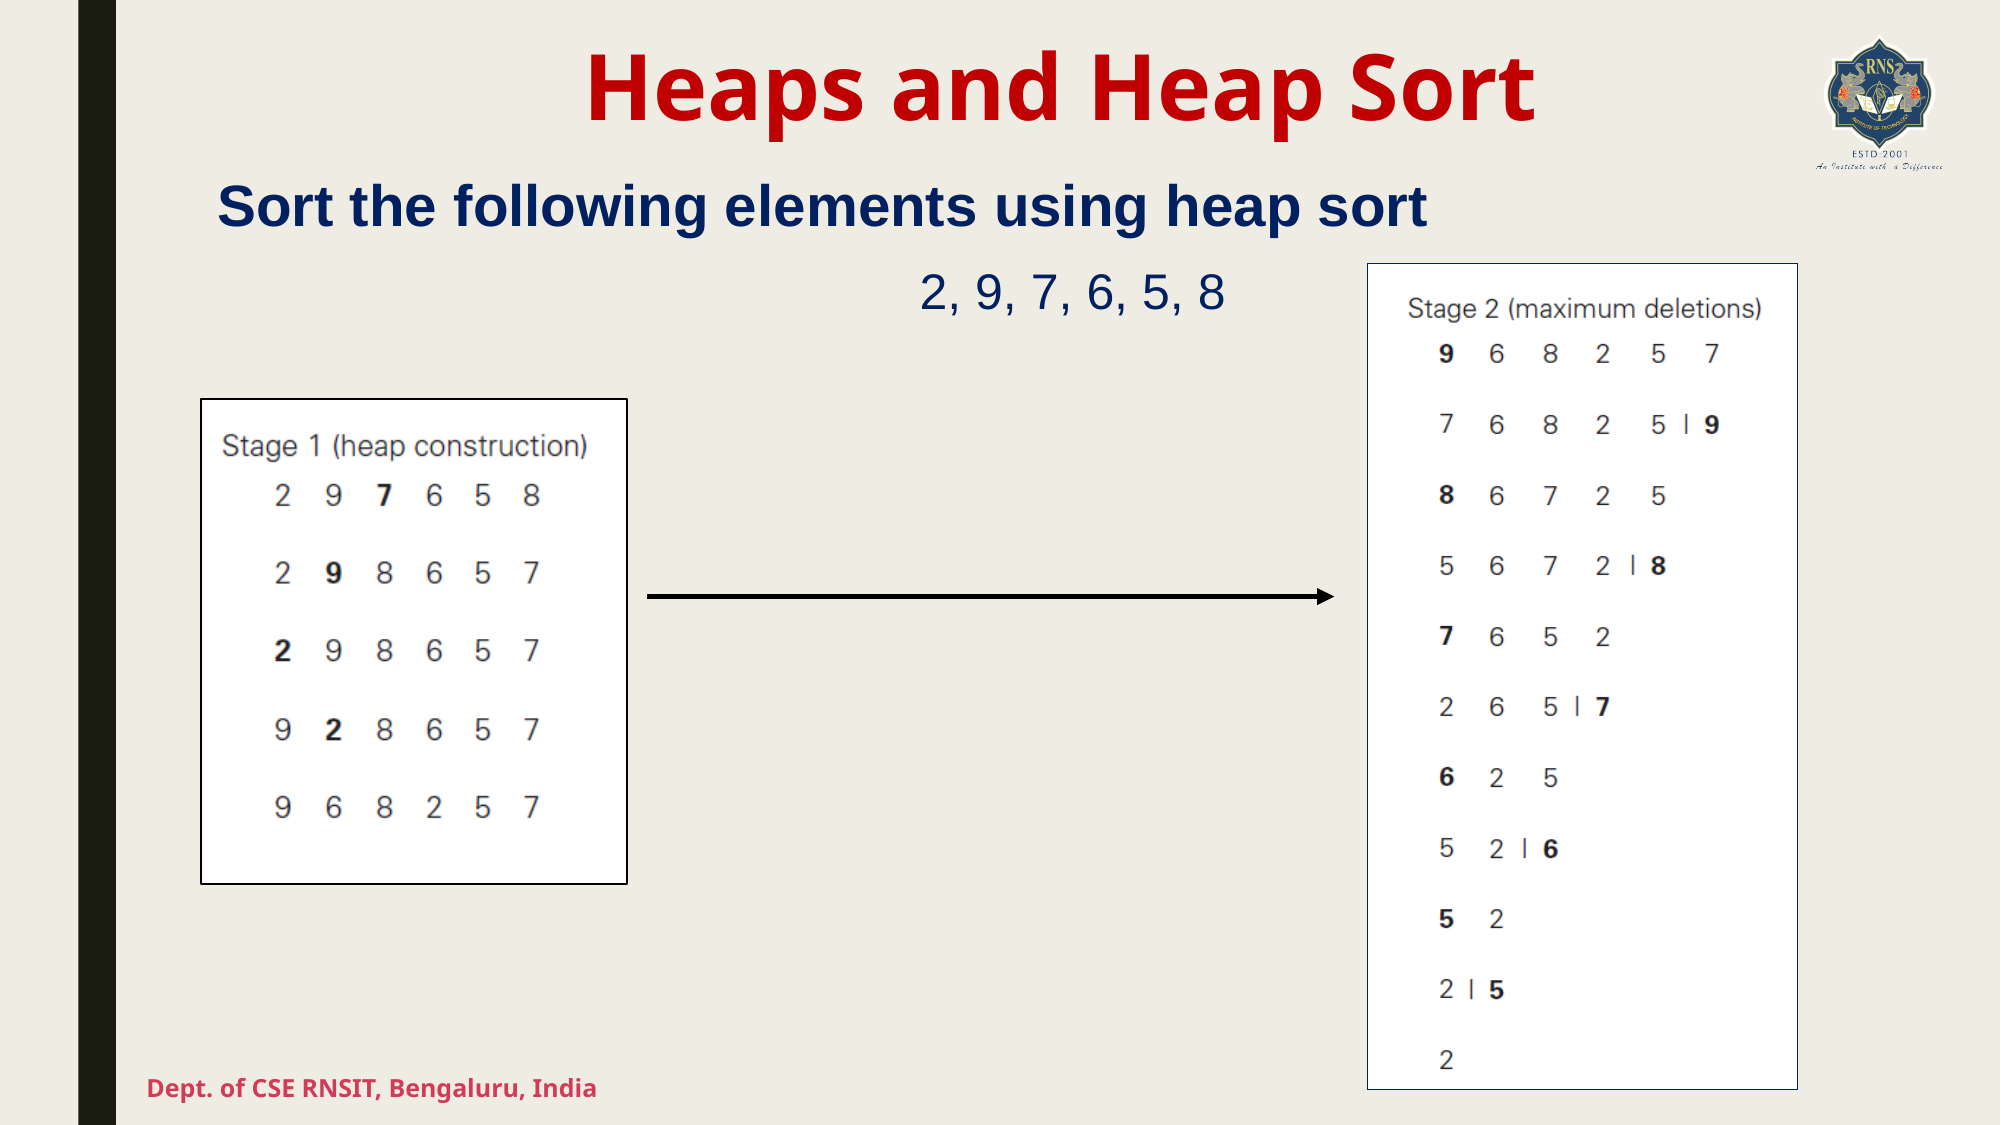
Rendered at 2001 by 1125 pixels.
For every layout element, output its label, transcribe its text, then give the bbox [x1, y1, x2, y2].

picture [1367, 263, 1798, 1090]
picture [202, 399, 627, 884]
list Sort the following elements using heap sort 2, 9, 7, 6, 5, 8 [202, 166, 1944, 1027]
title Heaps and Heap Sort [202, 34, 1944, 166]
footer Dept. of CSE RNSIT, Bengaluru, India [131, 1056, 1162, 1124]
